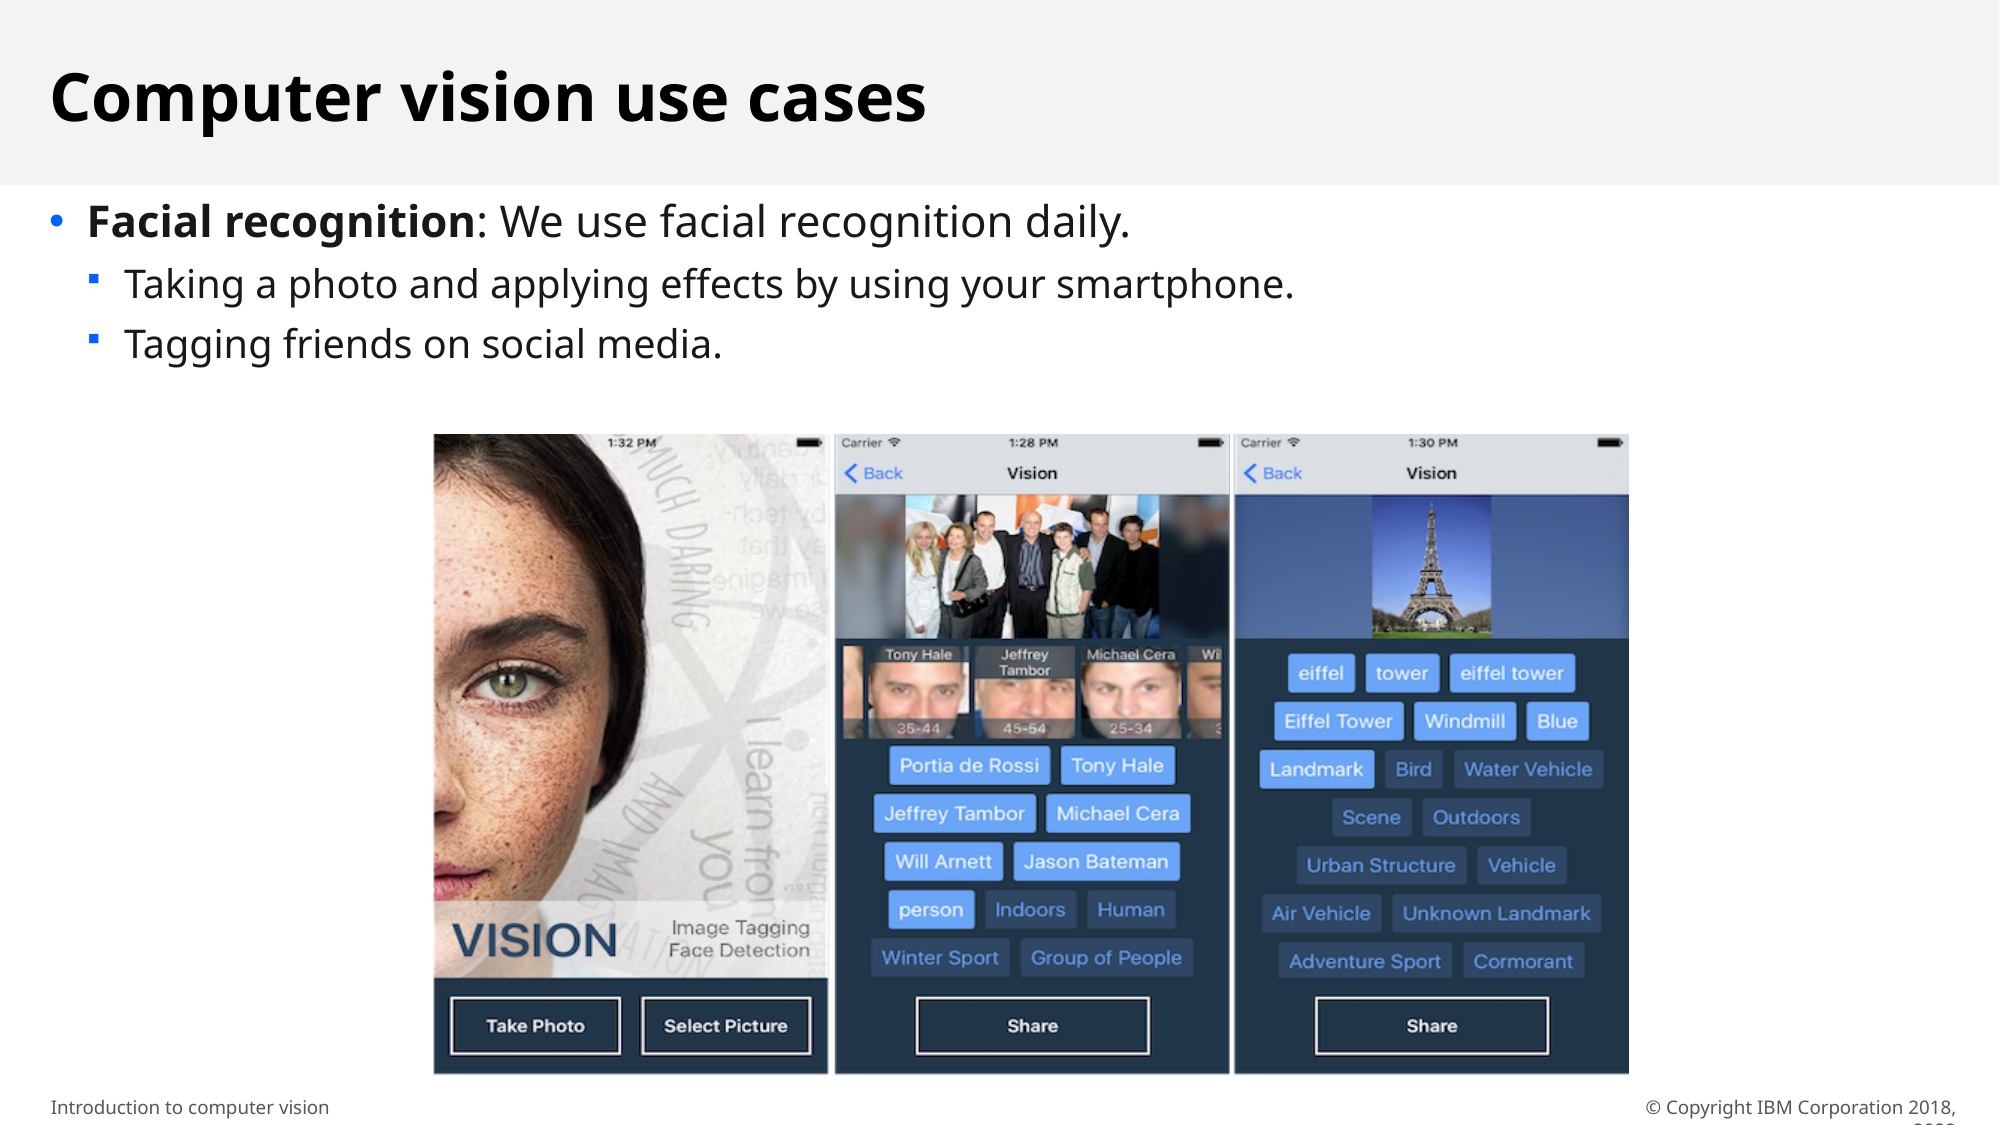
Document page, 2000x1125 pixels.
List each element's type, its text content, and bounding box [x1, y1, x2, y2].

title Computer vision use cases [34, 29, 1944, 171]
list Facial recognition: We use facial recognition daily. Taking a photo and applying effects by using your smartphone. Tagging friends on social media. [34, 190, 1944, 1096]
footer © Copyright IBM Corporation 2018, 2022 [1616, 1096, 1972, 1125]
picture [433, 434, 1629, 1075]
